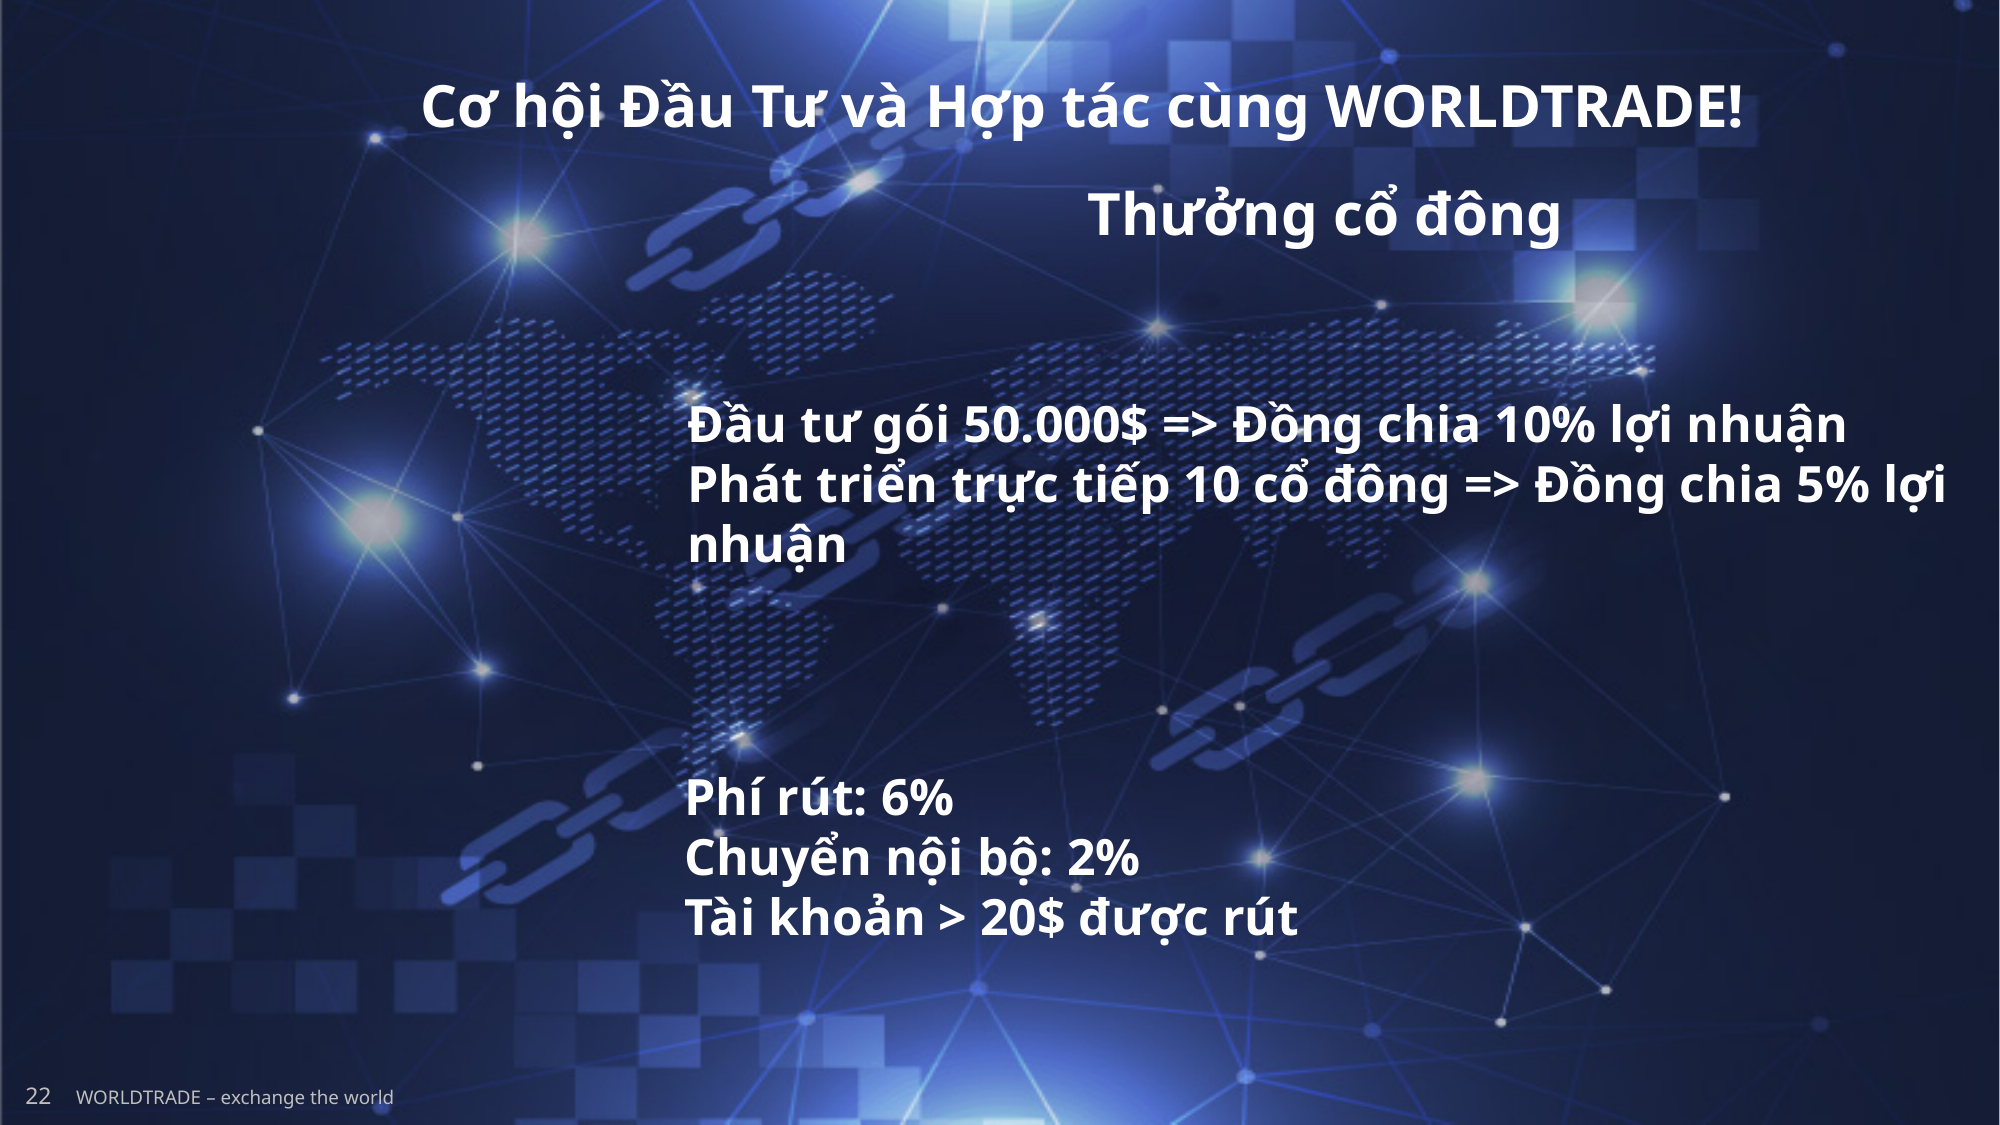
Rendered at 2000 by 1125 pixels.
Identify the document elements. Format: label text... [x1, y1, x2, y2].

title Đầu tư gói 50.000$ => Đồng chia 10% lợi nhuận Phát triển trực tiếp 10 cổ đông => Đồng chia 5% lợi nhuận [687, 412, 2000, 554]
text_box Cơ hội Đầu Tư và Hợp tác cùng WORLDTRADE! [420, 50, 2000, 159]
text_box Phí rút: 6% Chuyển nội bộ: 2% Tài khoản > 20$ được rút [684, 762, 1997, 949]
picture [0, 0, 2000, 1125]
text_box Thưởng cổ đông [1087, 158, 1750, 267]
